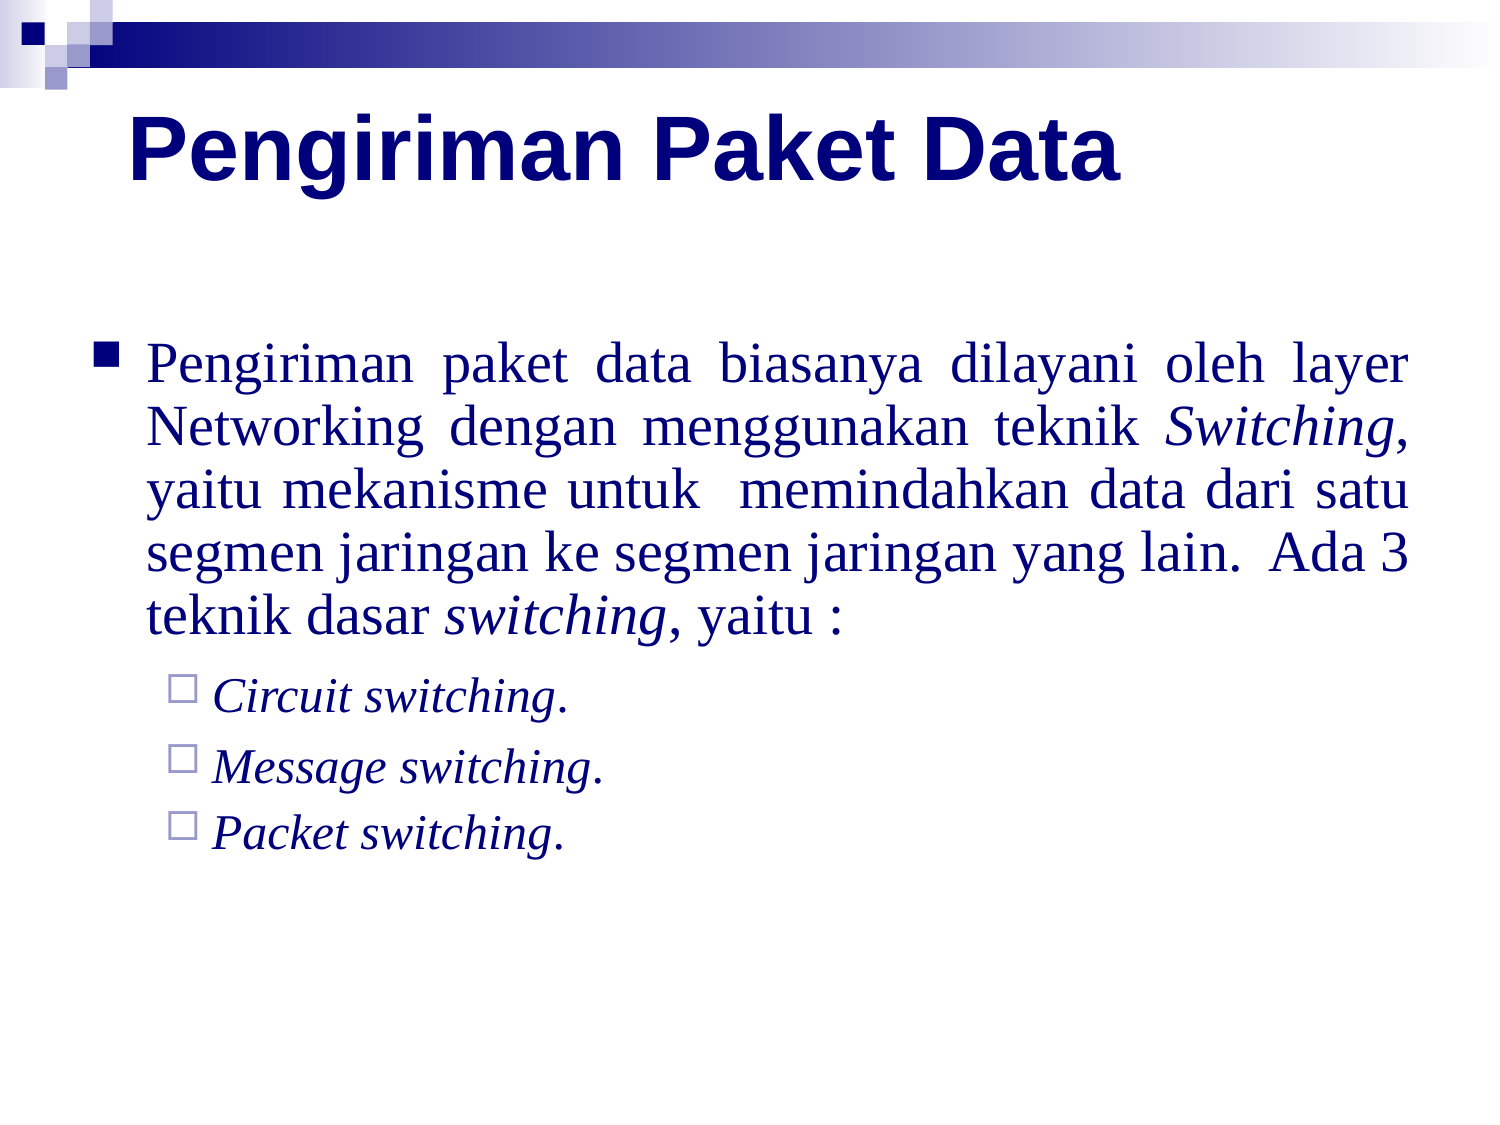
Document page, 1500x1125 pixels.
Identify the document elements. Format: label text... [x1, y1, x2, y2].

list Pengiriman paket data biasanya dilayani oleh layer Networking dengan menggunakan teknik Switching, yaitu mekanisme untuk memindahkan data dari satu segmen jaringan ke segmen jaringan yang lain. Ada 3 teknik dasar switching, yaitu : Circuit switching. Message switching. Packet switching. [75, 324, 1425, 963]
title Pengiriman Paket Data [112, 37, 1388, 250]
